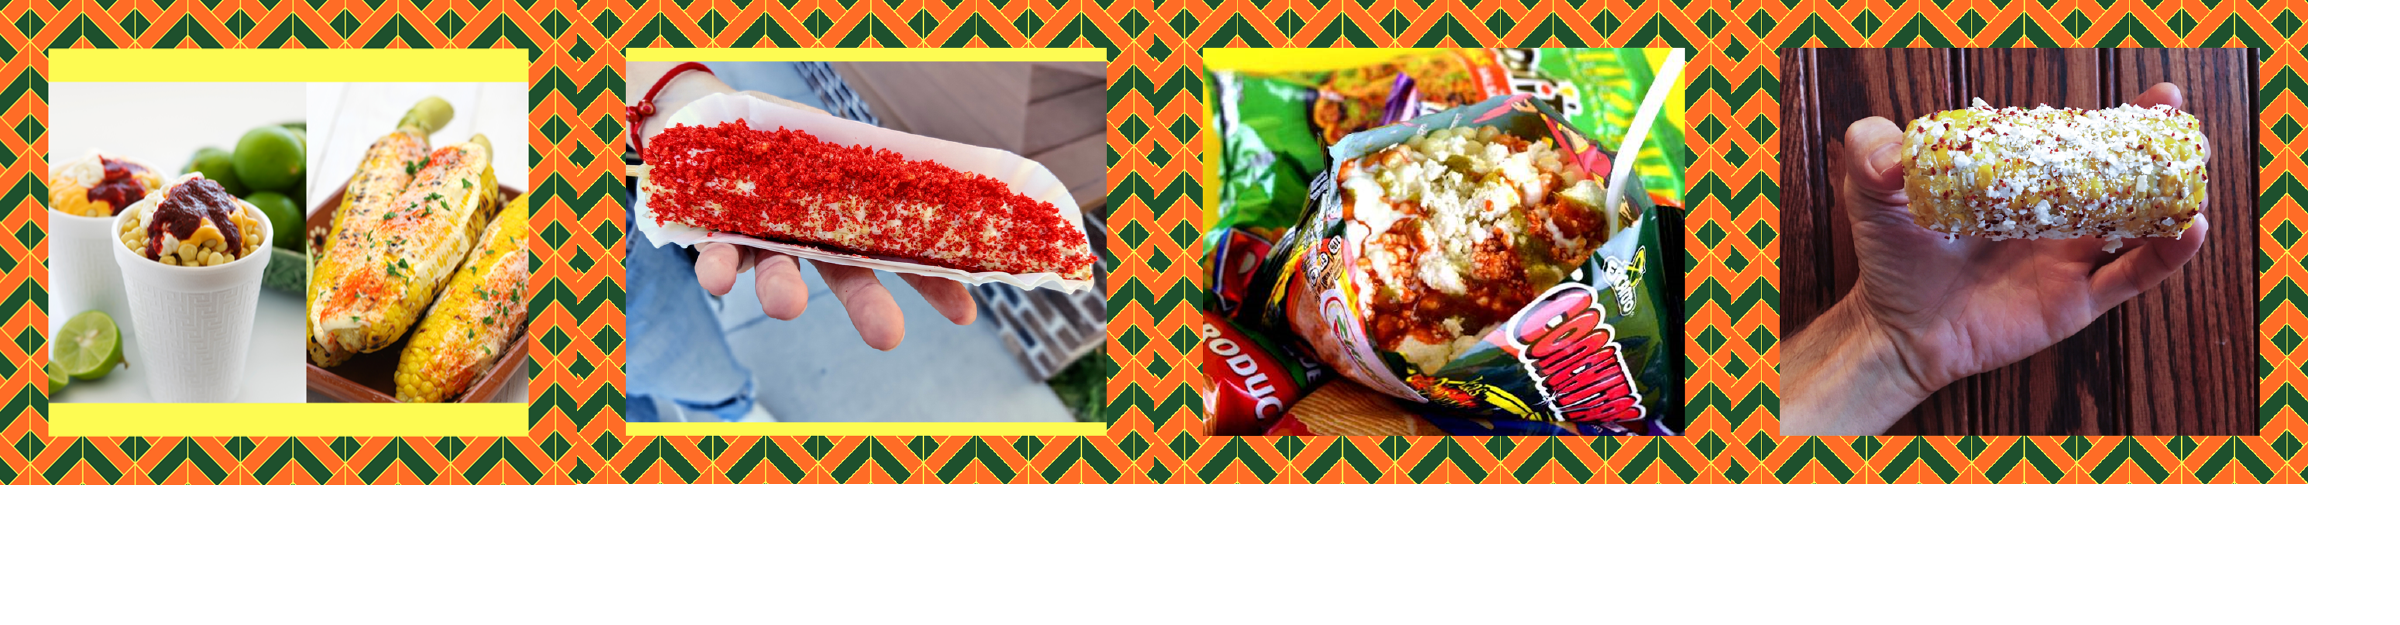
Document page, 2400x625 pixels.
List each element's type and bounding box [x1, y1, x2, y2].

picture [0, 0, 2308, 485]
